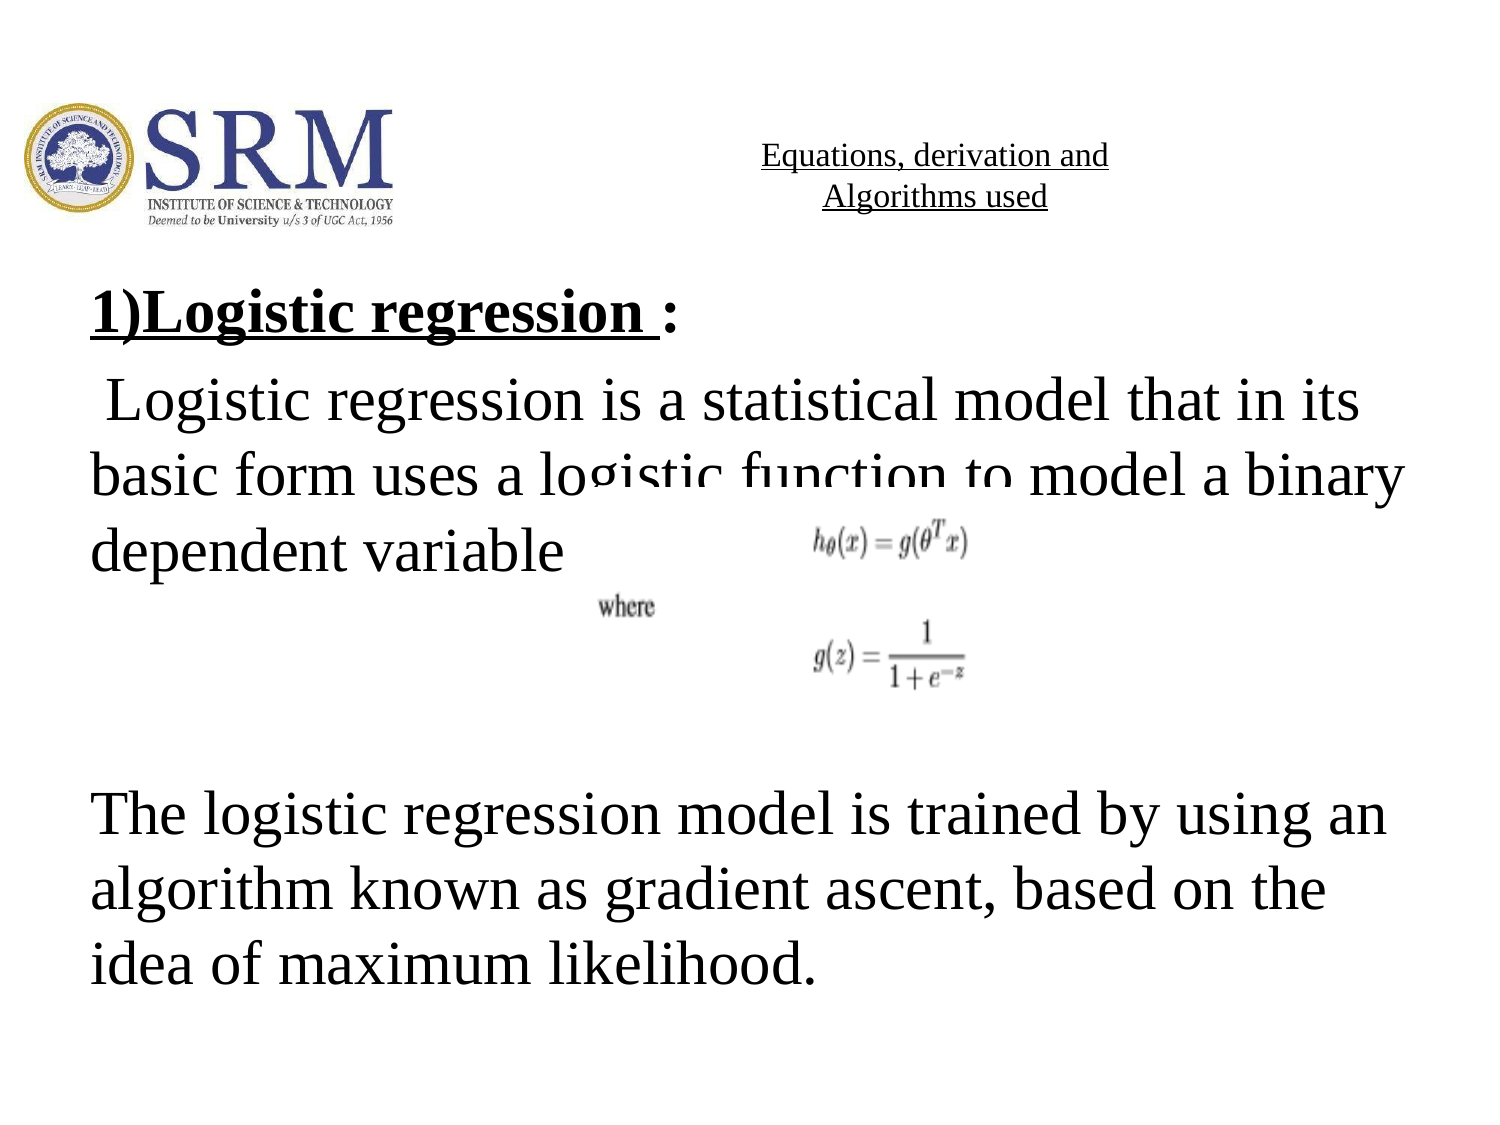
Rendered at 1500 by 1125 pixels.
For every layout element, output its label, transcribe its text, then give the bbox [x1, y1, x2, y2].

picture [24, 102, 393, 228]
title Equations, derivation and Algorithms used [385, 125, 1486, 263]
list 1)Logistic regression : Logistic regression is a statistical model that in its basic form uses a logistic function to model a binary dependent variable The logistic regression model is trained by using an algorithm known as gradient ascent, based on the idea of maximum likelihood. [75, 262, 1425, 1005]
picture [587, 487, 1011, 713]
